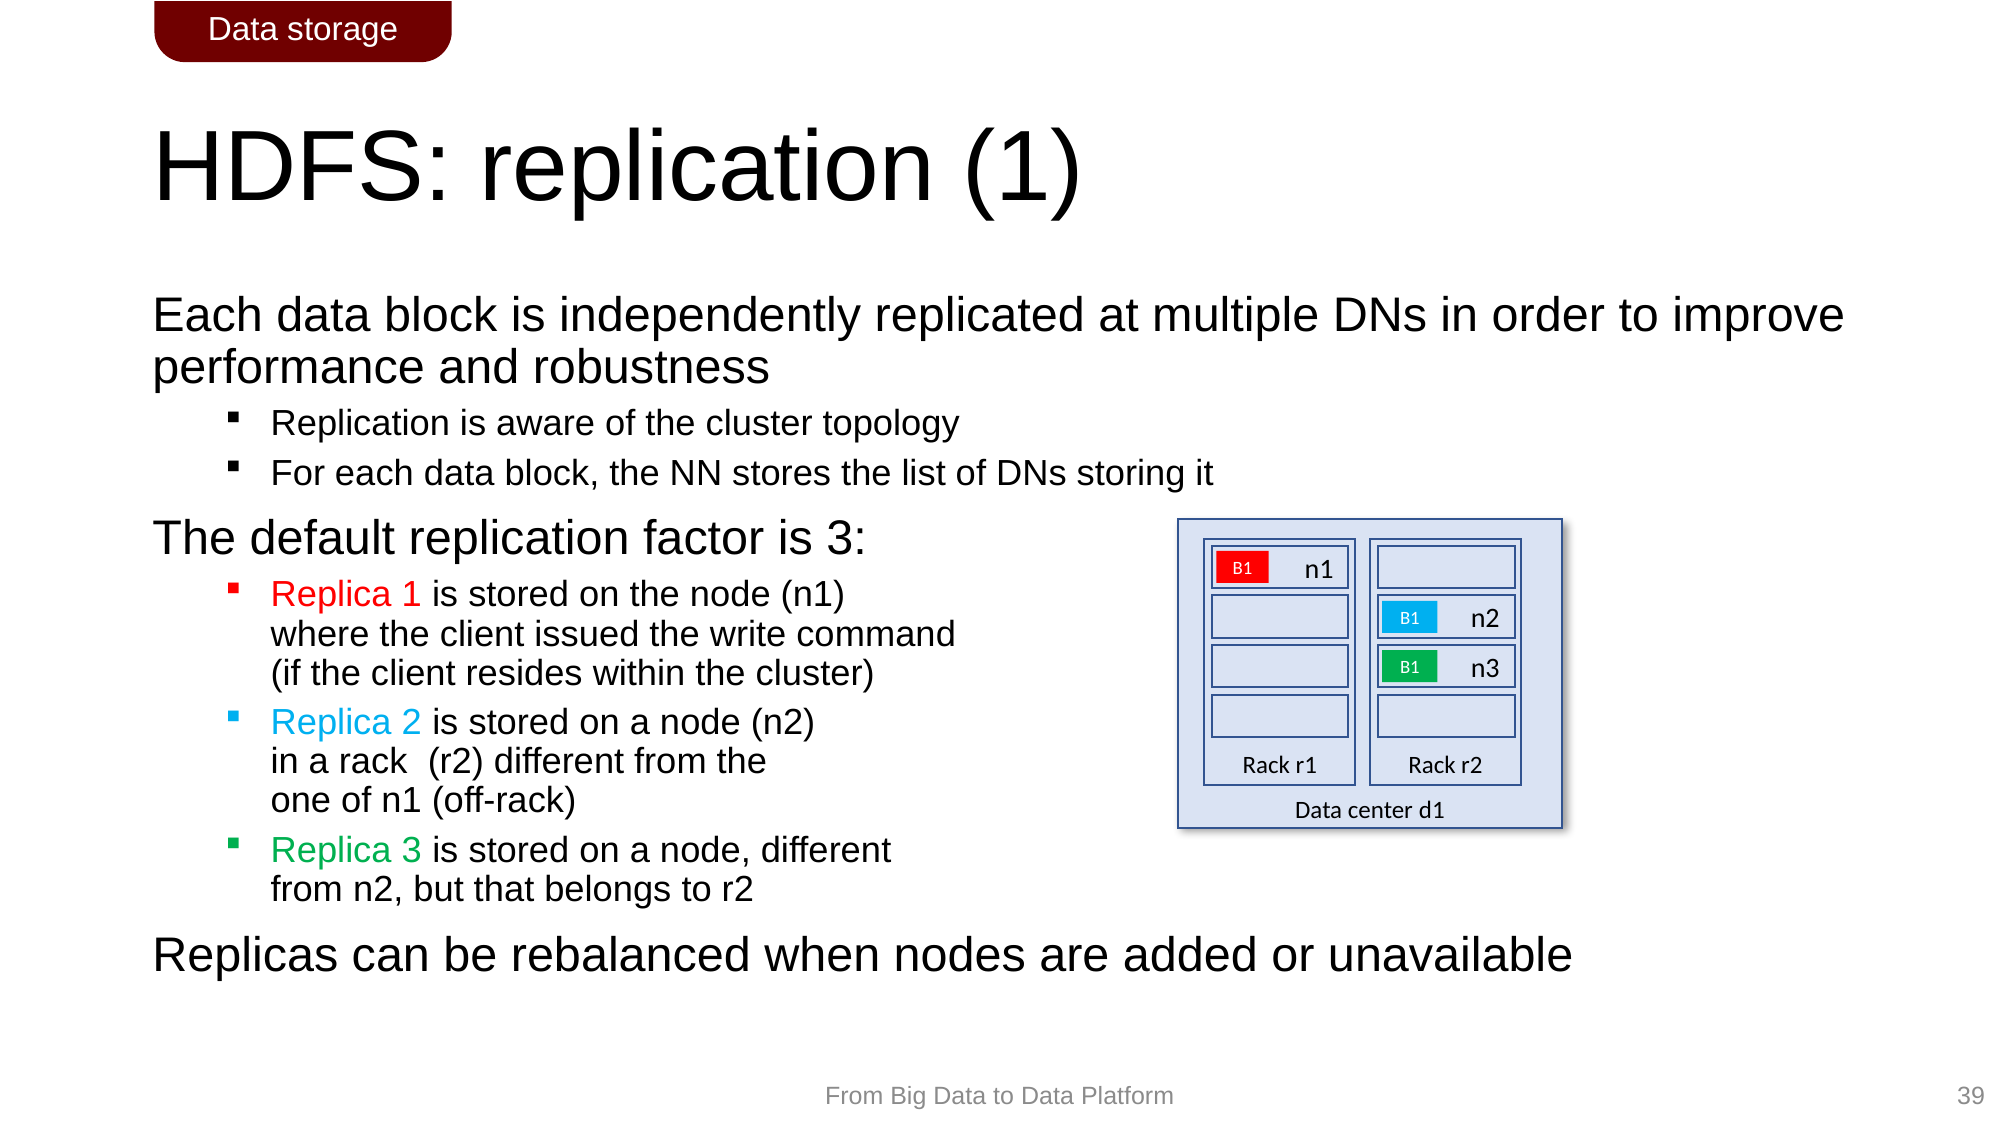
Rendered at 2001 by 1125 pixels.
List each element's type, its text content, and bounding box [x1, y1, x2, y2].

title HDFS: replication (1) [137, 59, 1863, 278]
slide_number 39 [1550, 1065, 2000, 1125]
list Each data block is independently replicated at multiple DNs in order to improve performance and robustness Replication is aware of the cluster topology For each data block, the NN stores the list of DNs storing it The default replication factor is 3: Replica 1 is stored on the node (n1) where the client issued the write command (if the client resides within the cluster) Replica 2 is stored on a node (n2) in a rack (r2) different from the one of n1 (off-rack) Replica 3 is stored on a node, different from n2, but that belongs to r2 Replicas can be rebalanced when nodes are added or unavailable [137, 278, 1863, 993]
text_box Data storage [154, 1, 452, 63]
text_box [1177, 519, 1563, 828]
